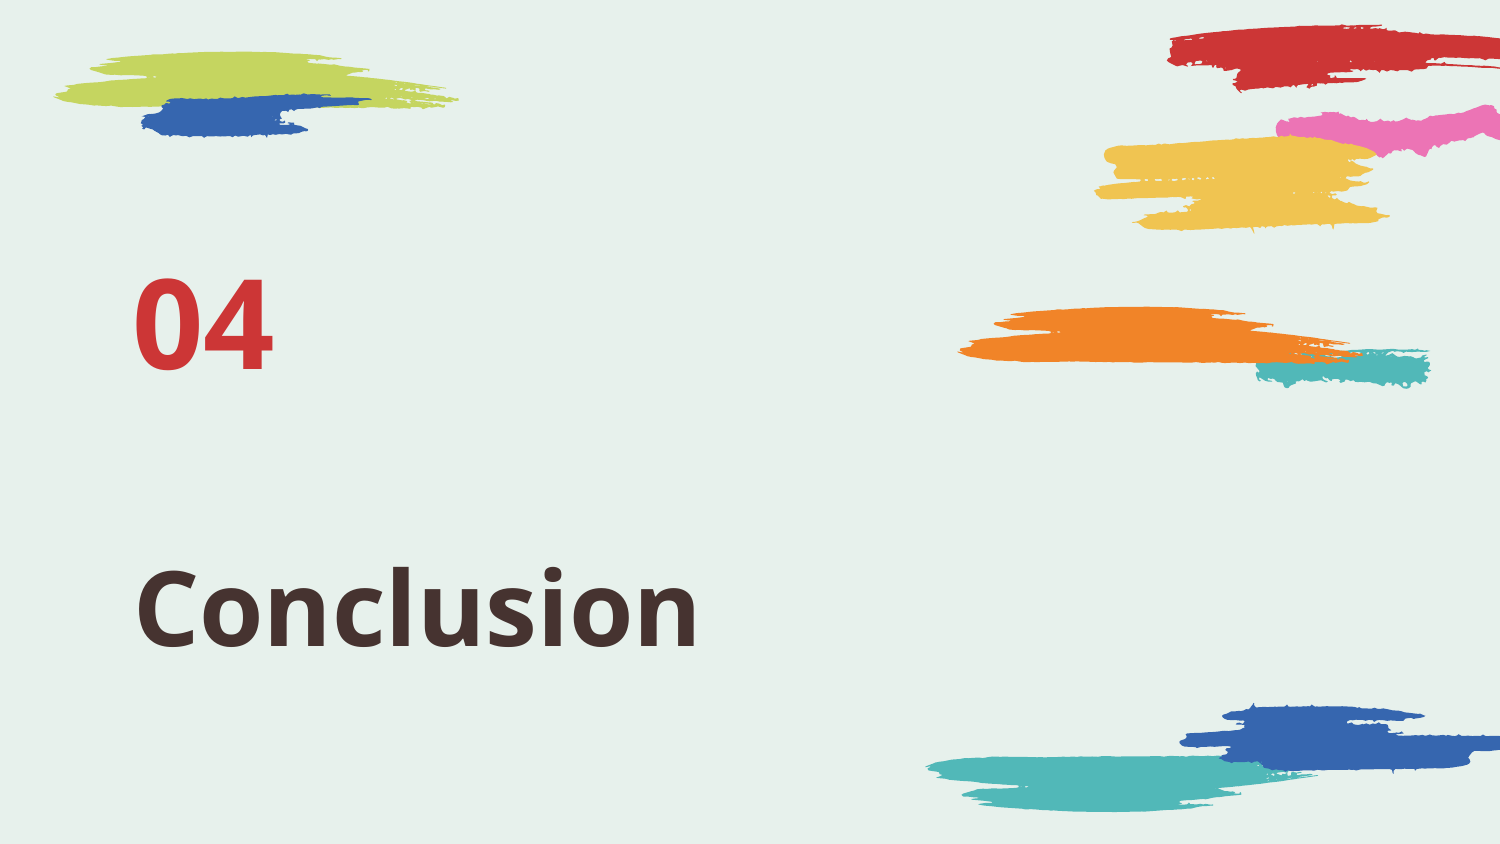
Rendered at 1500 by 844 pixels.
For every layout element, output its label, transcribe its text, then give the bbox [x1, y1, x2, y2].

title Conclusion [118, 420, 1154, 683]
text_box [1275, 104, 1500, 159]
text_box [1093, 133, 1390, 234]
text_box [957, 306, 1363, 365]
text_box [1255, 348, 1432, 389]
text_box [1179, 702, 1500, 774]
title 04 [116, 250, 371, 389]
